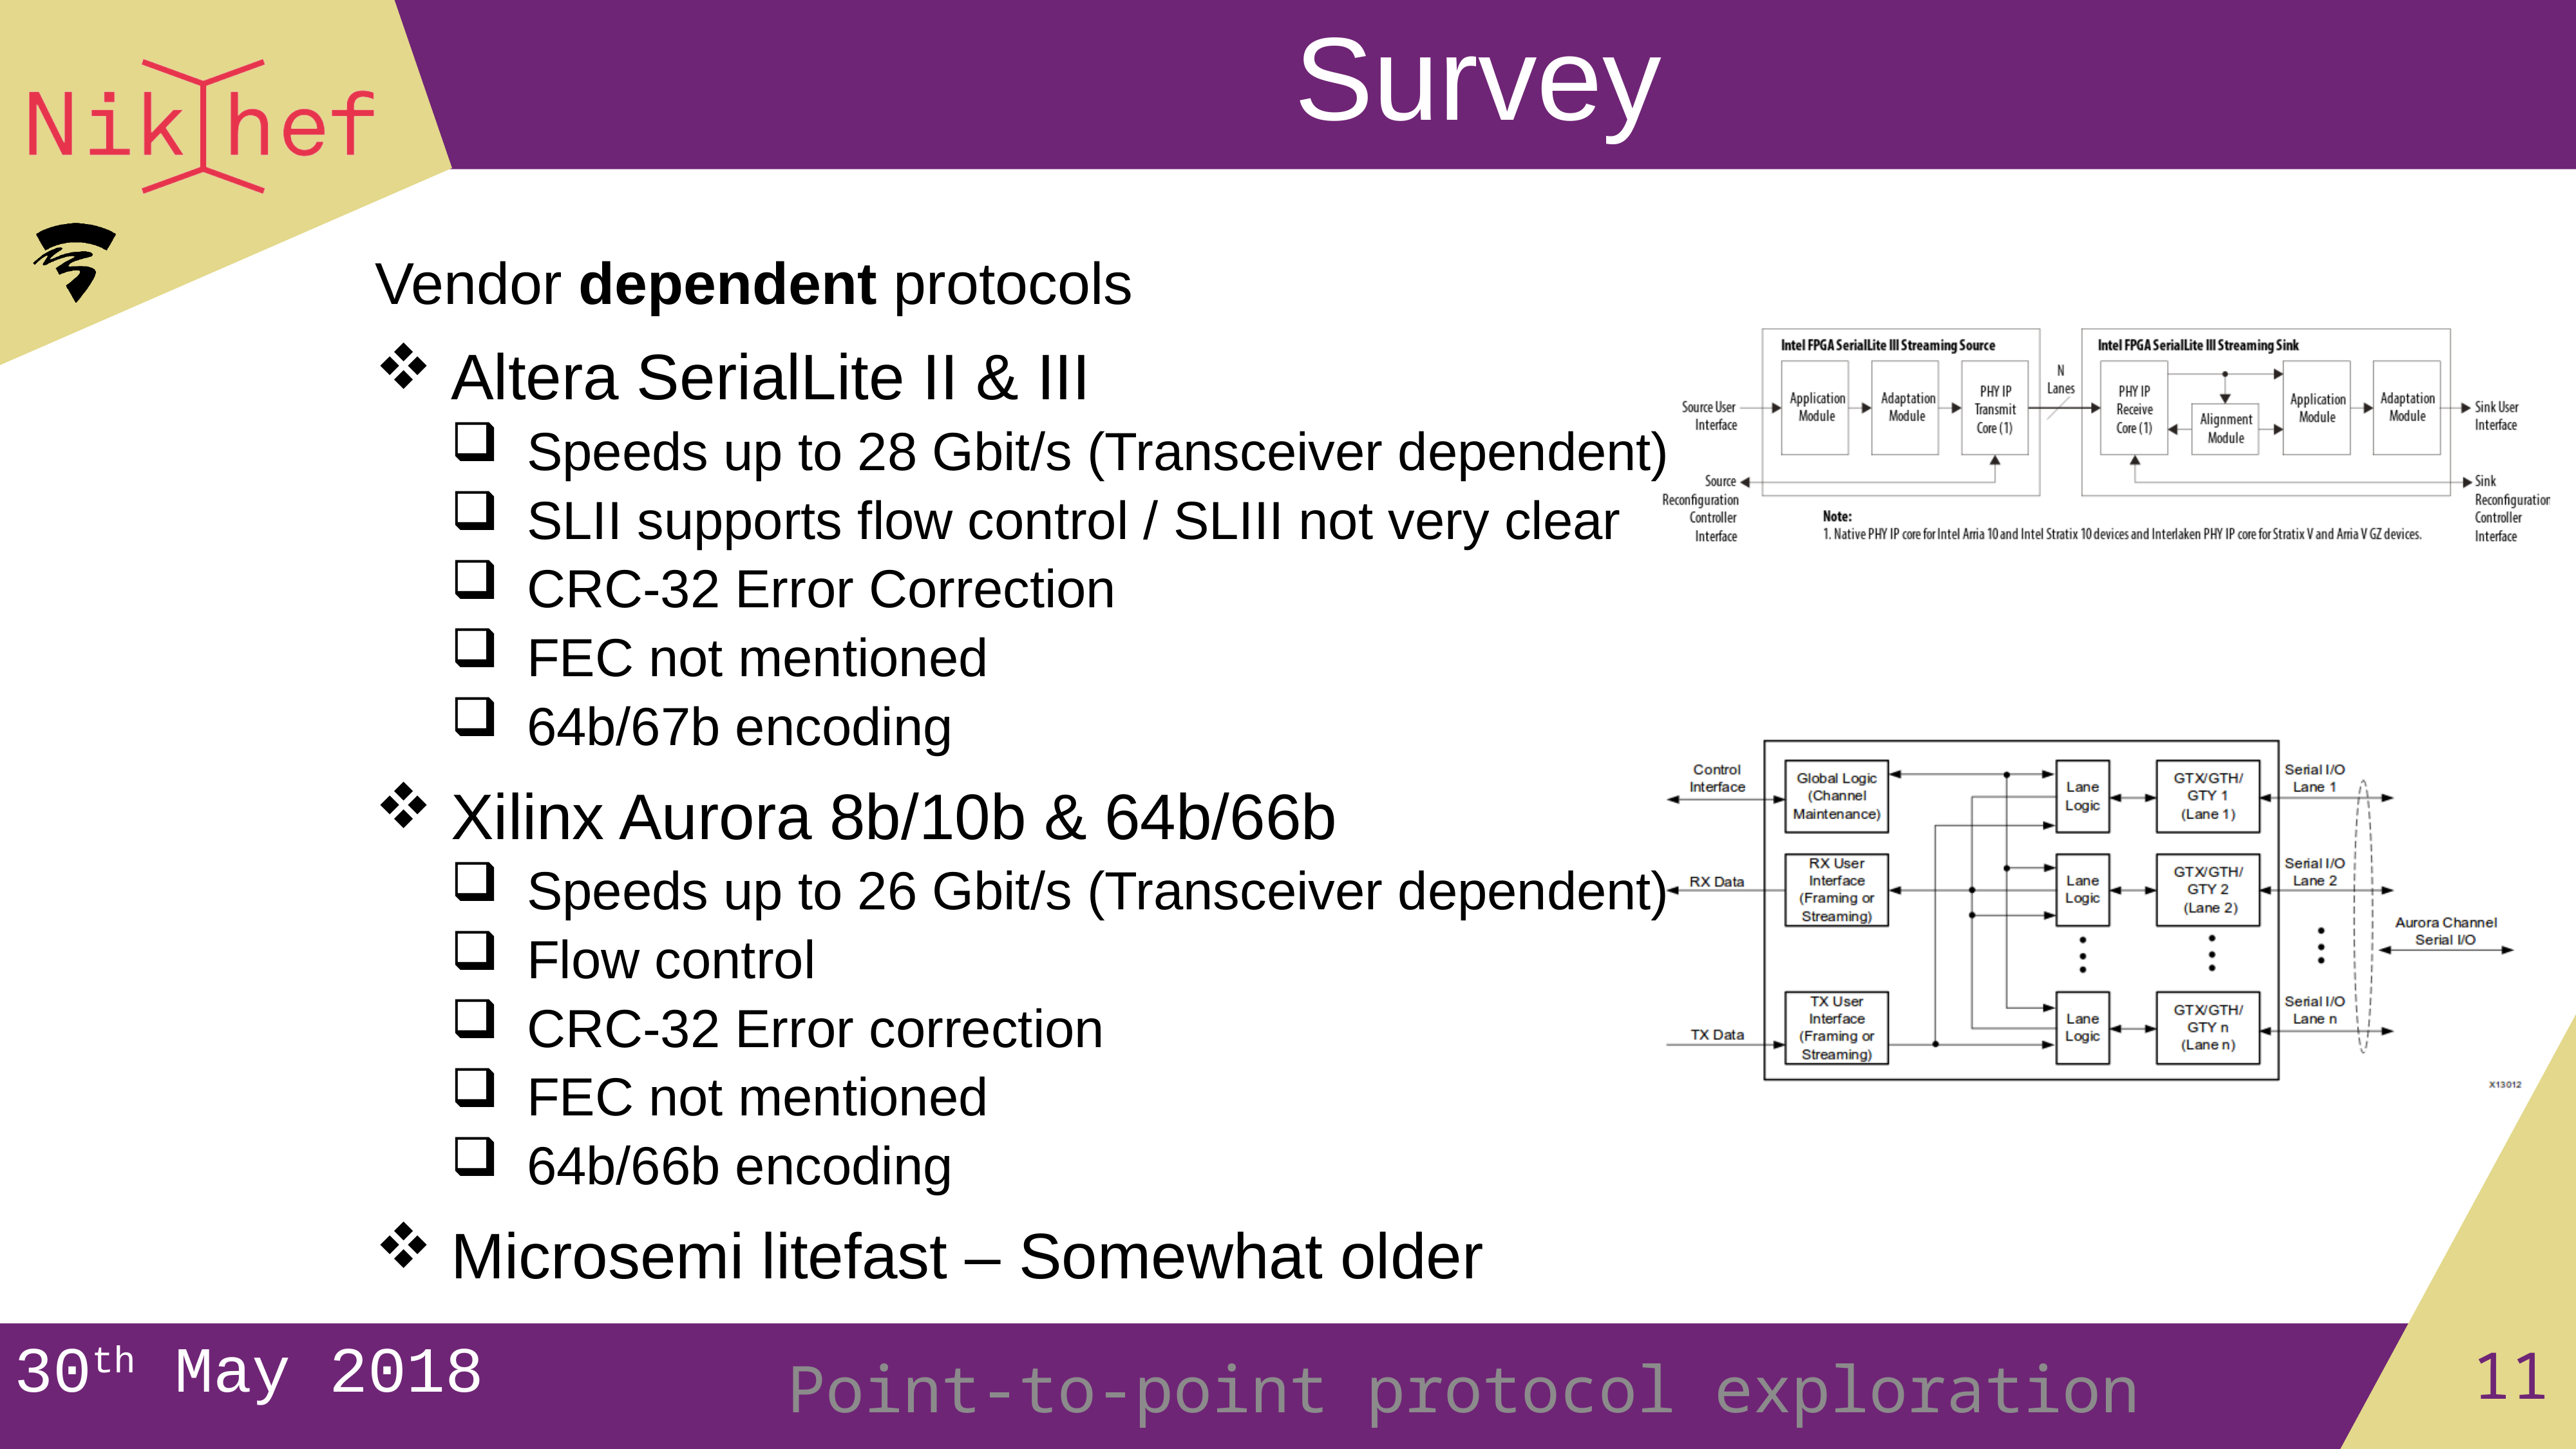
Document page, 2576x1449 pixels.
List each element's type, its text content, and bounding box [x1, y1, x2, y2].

title Survey [694, 0, 2262, 169]
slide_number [14, 1340, 638, 1441]
picture [1662, 732, 2528, 1094]
slide_number 11 [2376, 1340, 2550, 1441]
picture [28, 216, 124, 312]
footer Point-to-point protocol exploration [638, 1340, 2289, 1441]
picture [1662, 328, 2550, 545]
picture [28, 58, 375, 195]
list Vendor dependent protocols Altera SerialLite II & III Speeds up to 28 Gbit/s (Transceiver dependent) SLII supports flow control / SLIII not very clear CRC-32 Error Correction FEC not mentioned 64b/67b encoding Xilinx Aurora 8b/10b & 64b/66b Speeds up to 26 Gbit/s (Transceiver dependent) Flow control CRC-32 Error correction FEC not mentioned 64b/66b encoding Microsemi litefast – Somewhat older [375, 245, 2011, 1242]
